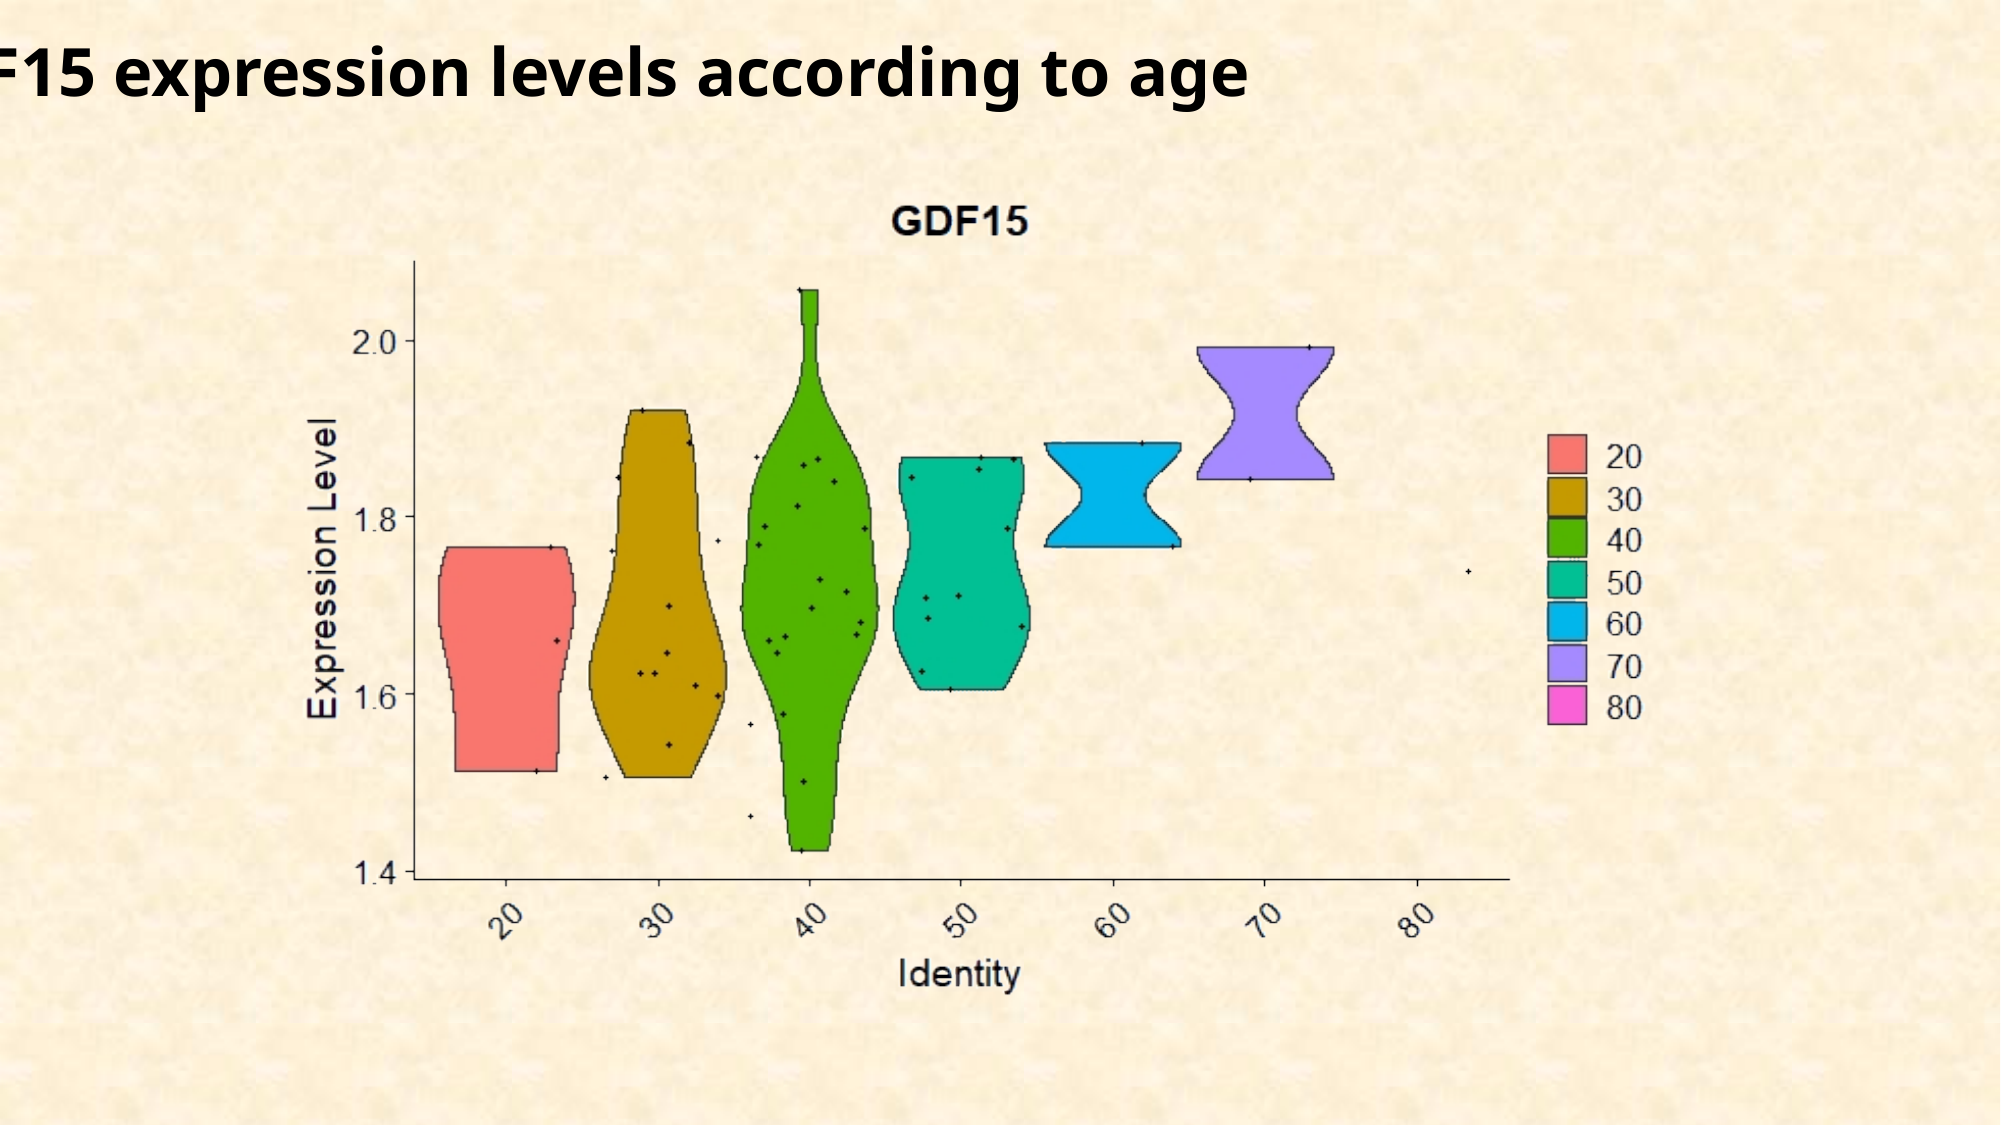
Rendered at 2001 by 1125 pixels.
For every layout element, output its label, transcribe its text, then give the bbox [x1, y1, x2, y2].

text_box GDF15 expression levels according to age [0, 22, 1266, 117]
picture [0, 0, 2001, 1125]
